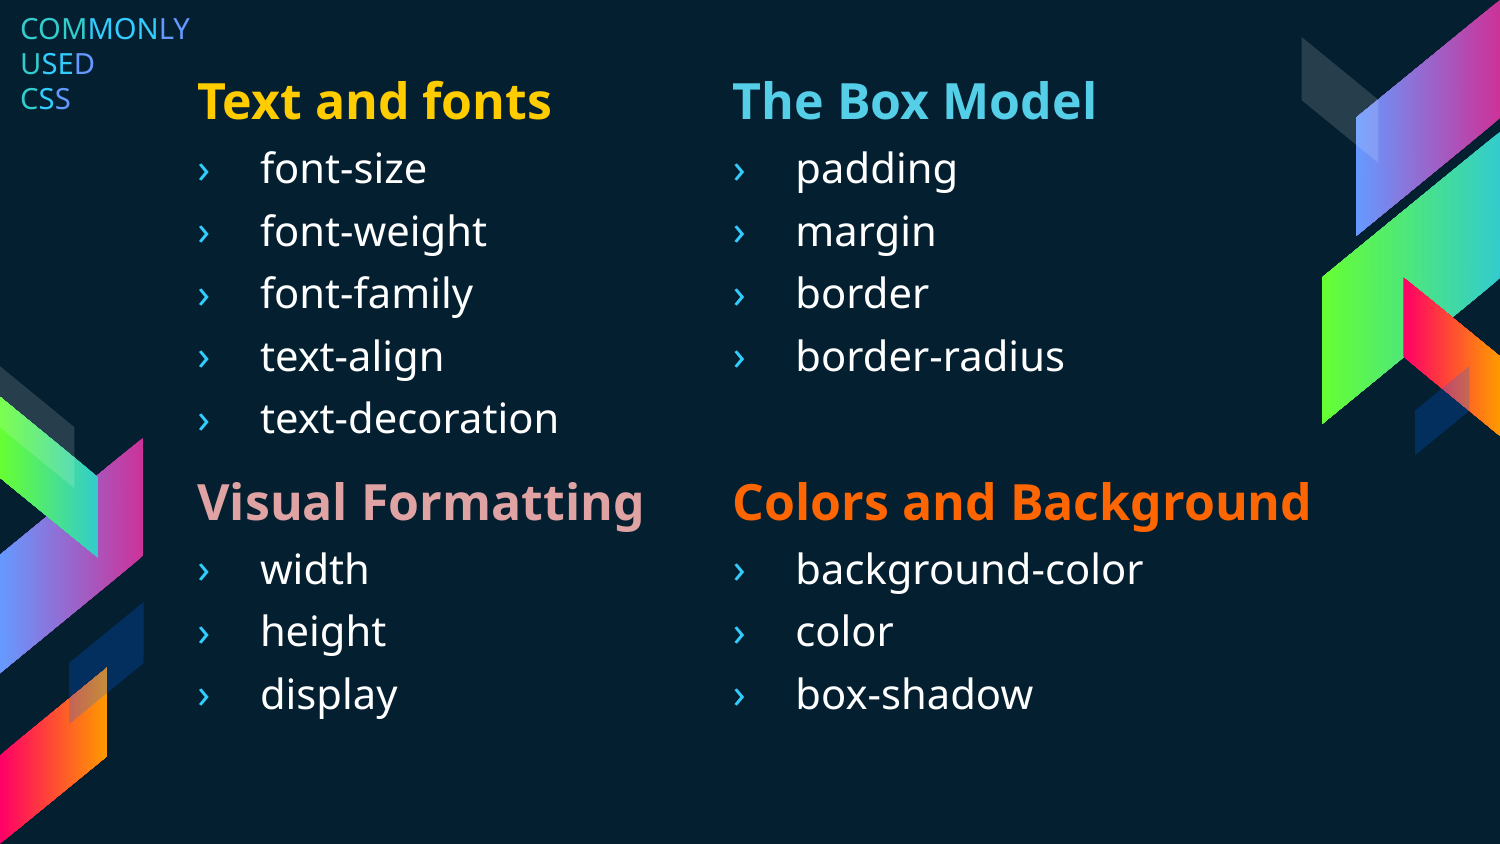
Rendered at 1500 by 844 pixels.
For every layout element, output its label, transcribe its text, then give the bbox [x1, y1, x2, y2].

text_box Text and fonts font-size font-weight font-family text-align text-decoration [170, 54, 705, 455]
text_box The Box Model padding margin border border-radius [705, 54, 1241, 463]
text_box Visual Formatting width height display [170, 455, 706, 844]
text_box COMMONLY USED CSS [0, 0, 477, 273]
text_box Colors and Background background-color color box-shadow [706, 455, 1382, 844]
